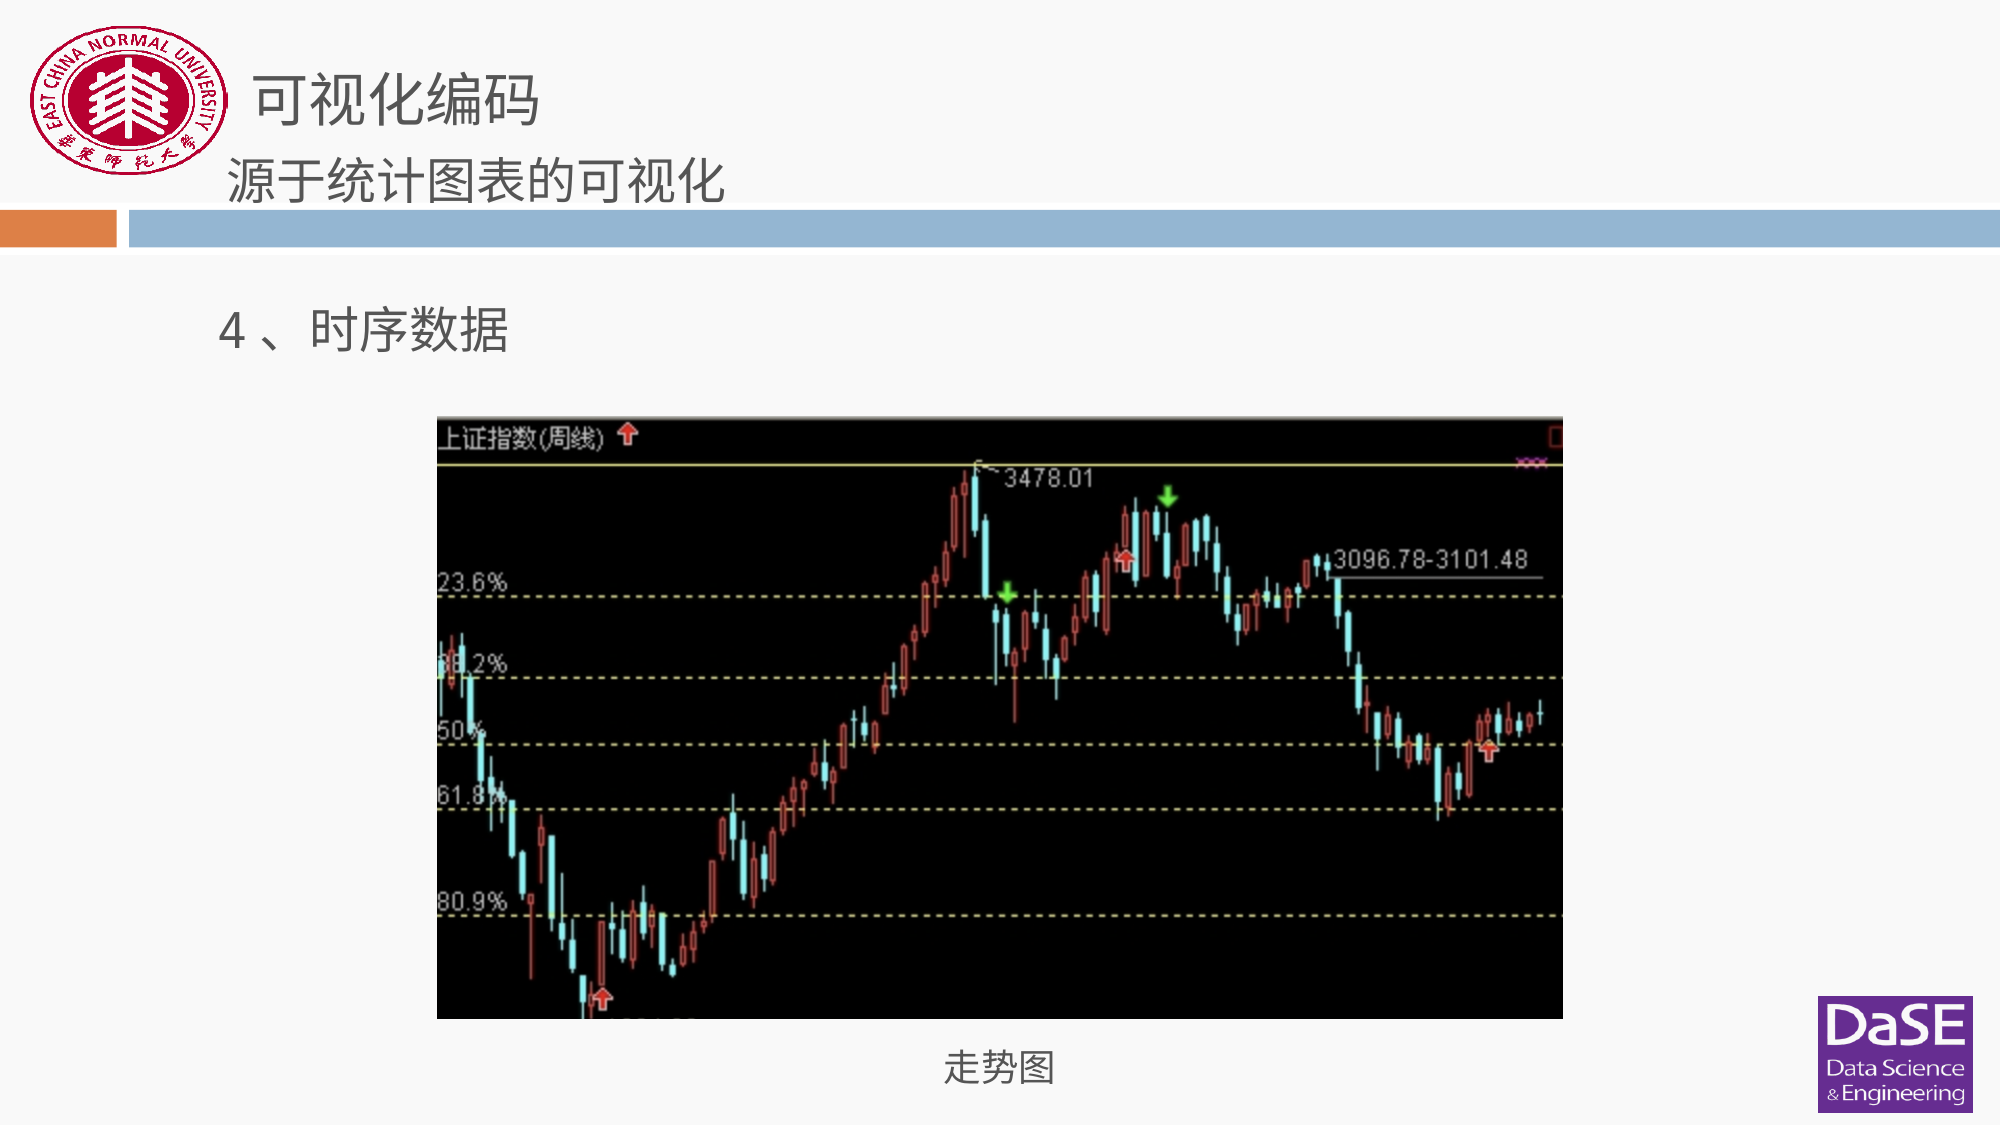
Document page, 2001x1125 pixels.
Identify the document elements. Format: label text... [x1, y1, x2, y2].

text_box 源于统计图表的可视化 [211, 141, 742, 217]
text_box 可视化编码 [236, 56, 558, 141]
picture [437, 416, 1563, 1019]
picture [1818, 996, 1973, 1113]
picture [30, 26, 228, 175]
text_box 4、时序数据 [202, 291, 524, 366]
text_box 走势图 [928, 1036, 1072, 1097]
